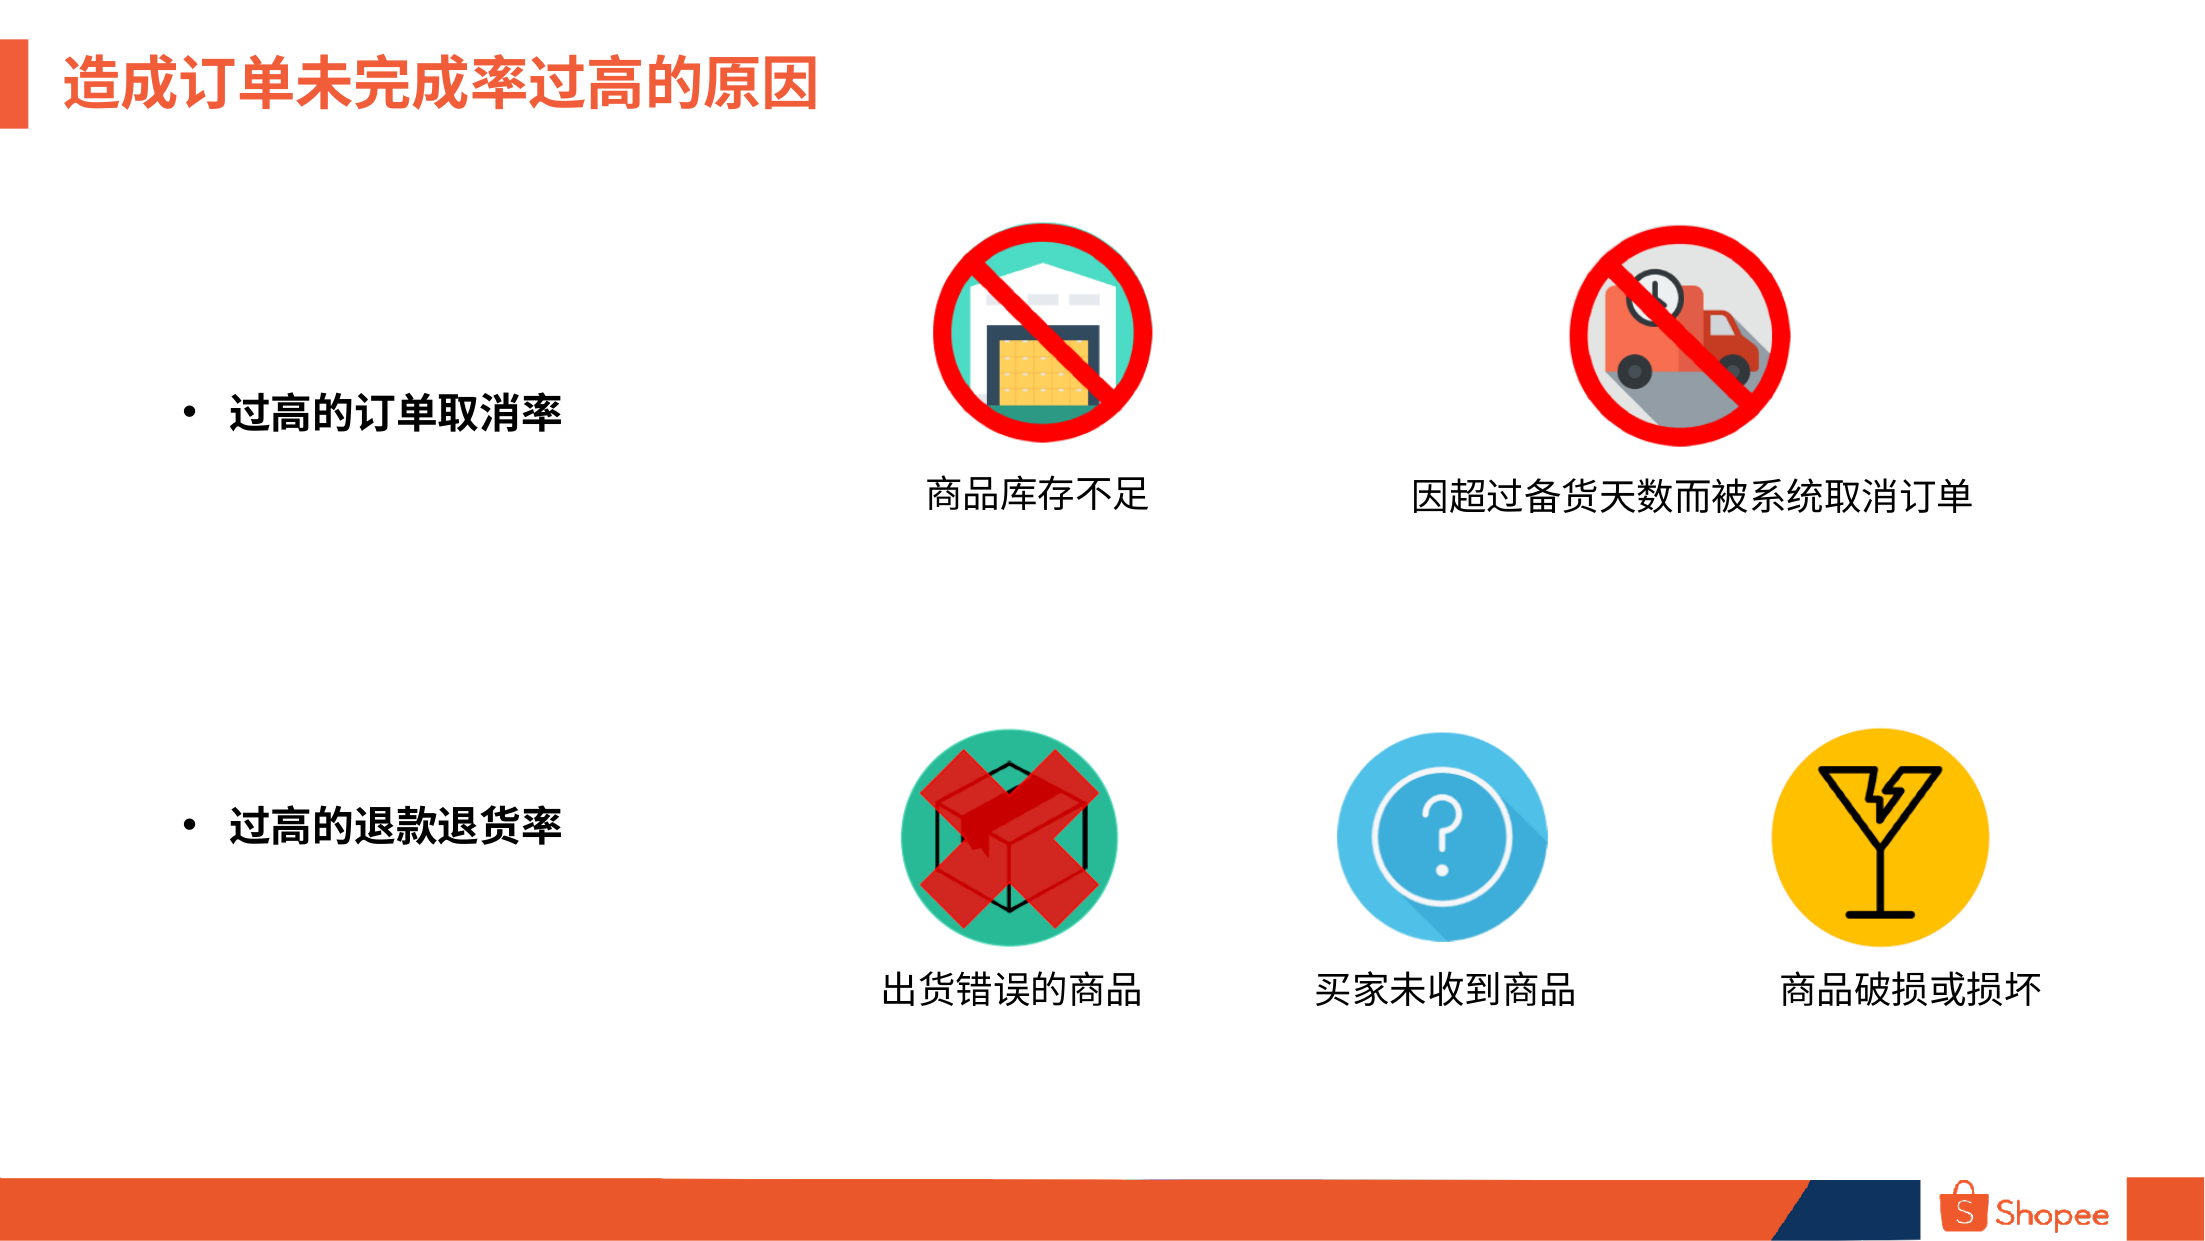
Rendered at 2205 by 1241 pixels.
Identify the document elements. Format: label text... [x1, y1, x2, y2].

picture [1560, 218, 1796, 450]
text_box 因超过备货天数而被系统取消订单 [1396, 425, 1995, 527]
text_box 造成订单未完成率过高的原因 [62, 44, 954, 117]
picture [886, 720, 1125, 952]
text_box 过高的订单取消率 [167, 379, 711, 445]
text_box 买家未收到商品 [1299, 958, 1637, 1020]
picture [0, 1175, 2205, 1241]
picture [1332, 713, 1550, 945]
text_box 商品库存不足 [910, 422, 1176, 524]
picture [931, 215, 1160, 447]
text_box [0, 39, 29, 129]
picture [1763, 720, 1995, 952]
text_box 出货错误的商品 [865, 918, 1173, 1020]
text_box 过高的退款退货率 [167, 792, 653, 858]
text_box 商品破损或损坏 [1764, 958, 2060, 1020]
